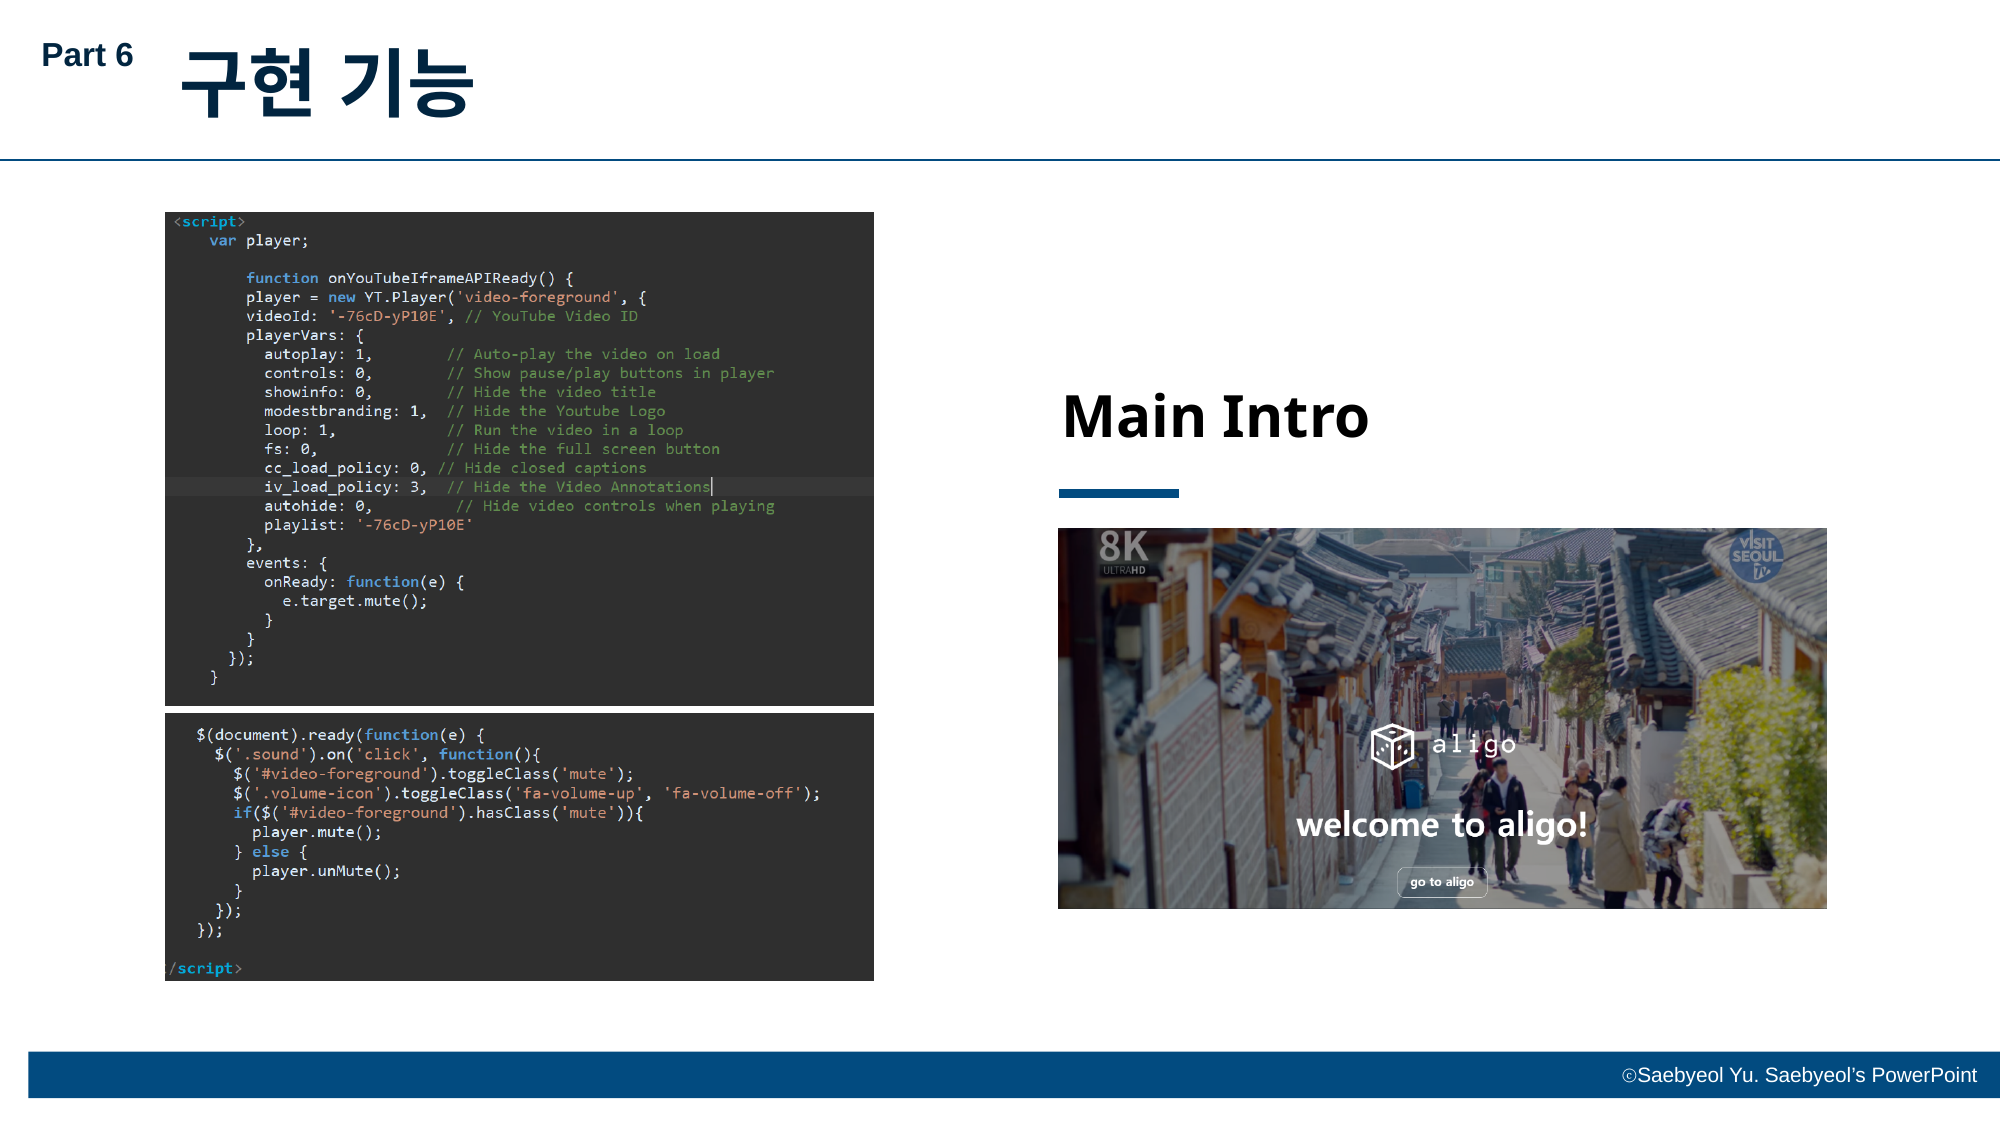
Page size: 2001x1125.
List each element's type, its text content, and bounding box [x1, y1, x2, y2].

text_box Main Intro [1046, 372, 1636, 457]
picture [164, 212, 874, 706]
picture [1058, 528, 1827, 909]
text_box Part 6 [26, 26, 165, 81]
text_box 구현 기능 [164, 28, 783, 134]
picture [164, 713, 874, 981]
